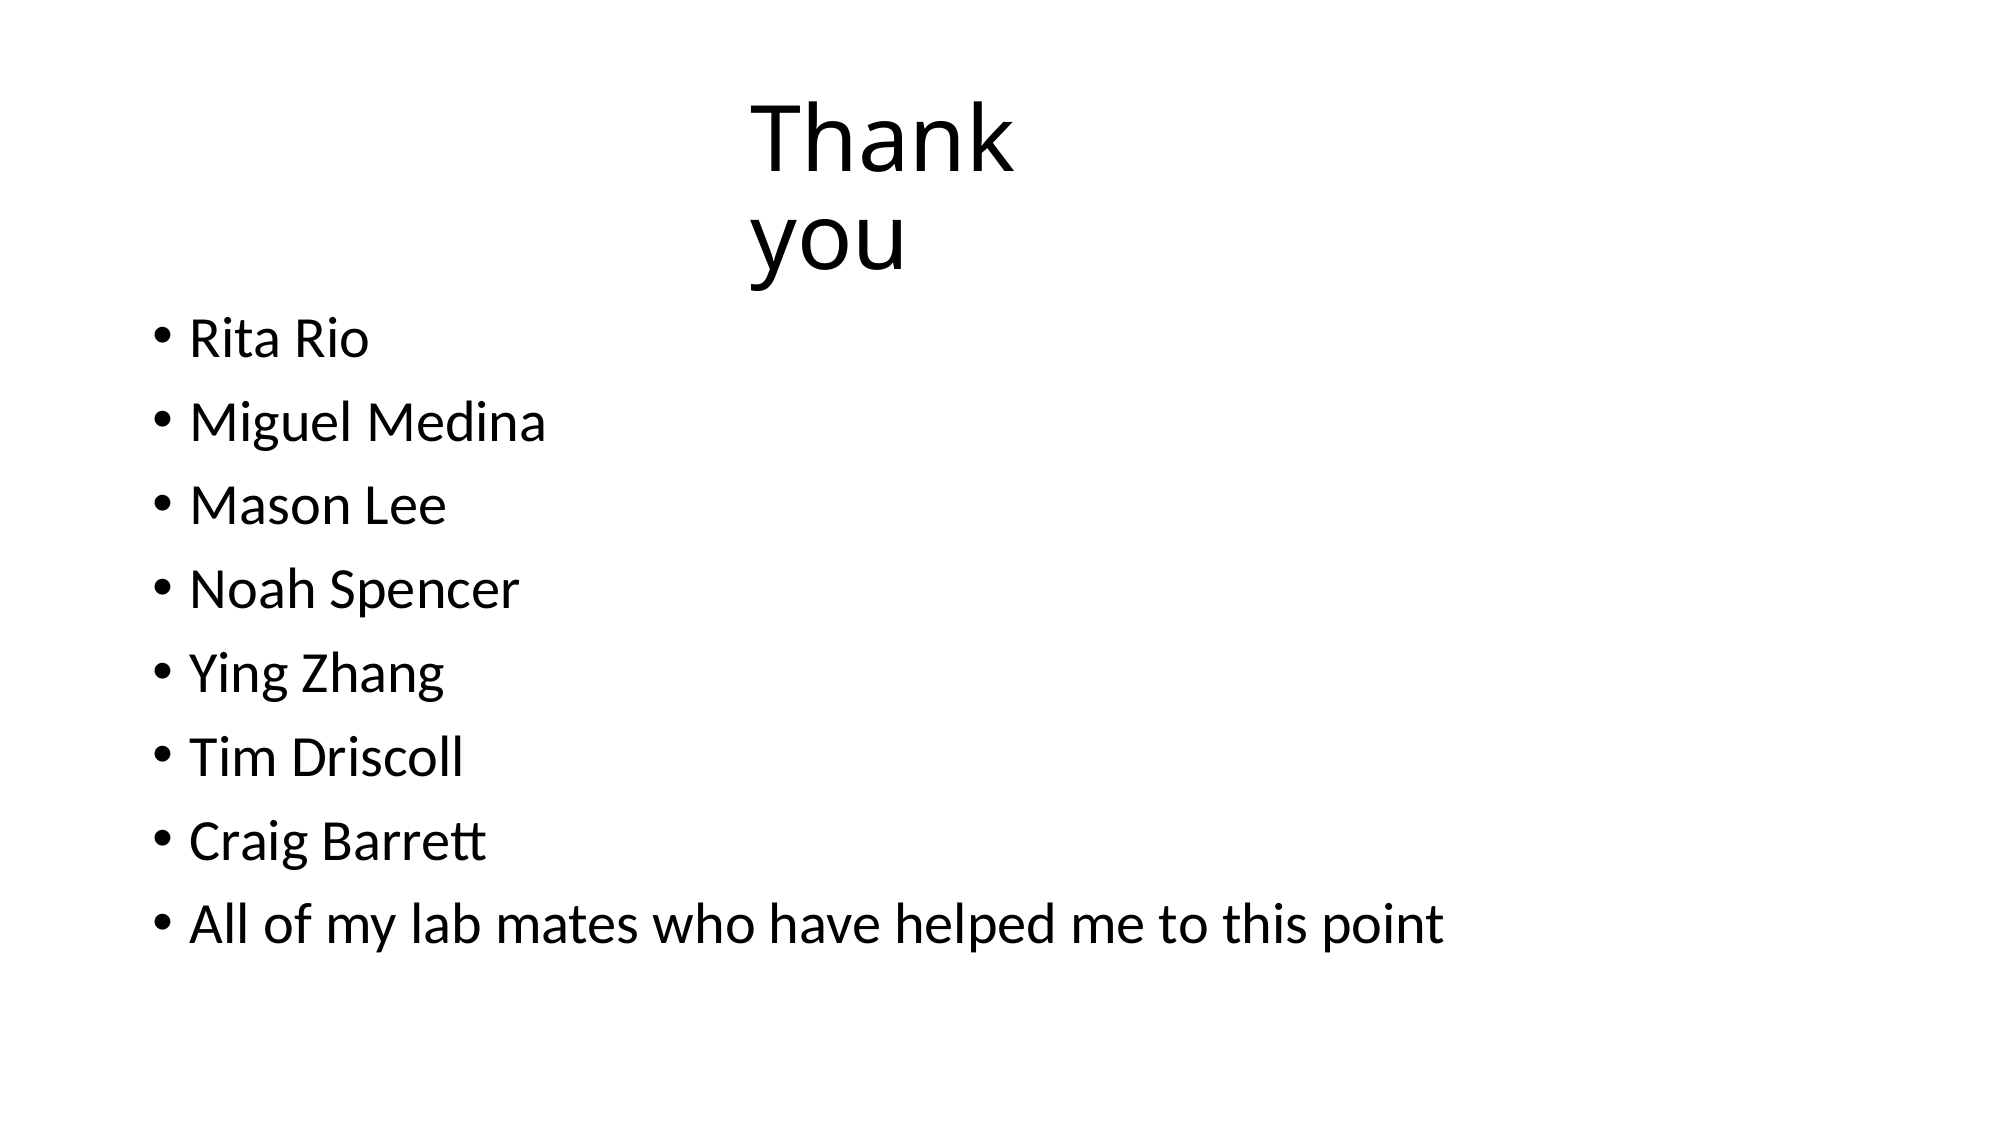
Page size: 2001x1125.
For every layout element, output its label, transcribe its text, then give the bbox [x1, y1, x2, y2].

list Rita Rio Miguel Medina Mason Lee Noah Spencer Ying Zhang Tim Driscoll Craig Barrett All of my lab mates who have helped me to this point [137, 299, 1863, 1014]
title Thank you [735, 82, 1184, 299]
